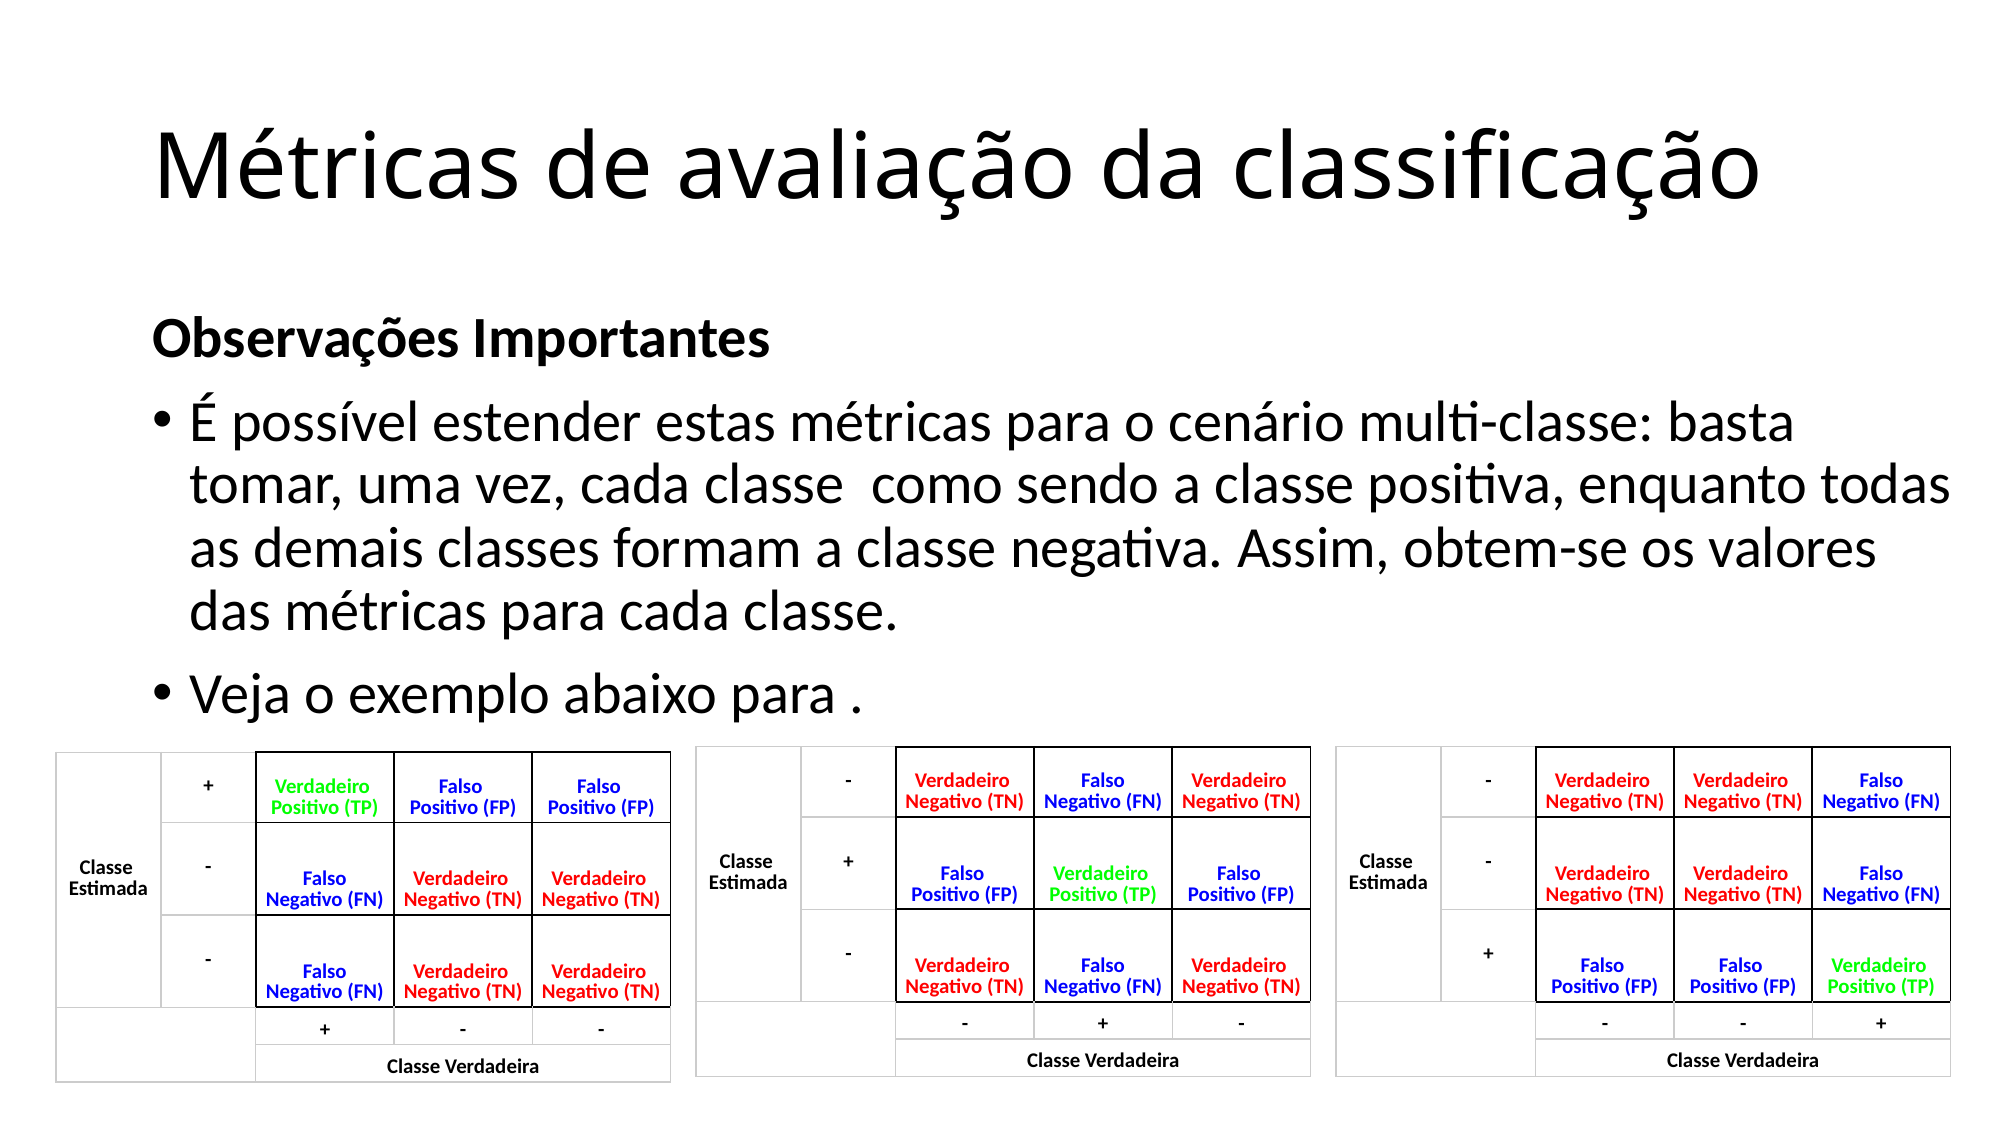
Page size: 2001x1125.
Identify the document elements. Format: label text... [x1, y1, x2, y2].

table_cell Classe Verdadeira [1536, 1040, 1950, 1076]
title Métricas de avaliação da classificação [137, 59, 1863, 278]
table_header Verdadeiro Positivo (TP) [257, 753, 393, 822]
table_header + [162, 753, 255, 822]
table_cell Verdadeiro Negativo (TN) [1173, 910, 1310, 1001]
table_header Falso Positivo (FP) [533, 753, 670, 822]
table_cell Verdadeiro Negativo (TN) [533, 916, 670, 1006]
table_cell - [1173, 1003, 1310, 1038]
table_cell Falso Negativo (FN) [1035, 910, 1171, 1001]
table_header Falso Positivo (FP) [395, 753, 531, 822]
table_cell + [1813, 1003, 1950, 1038]
table_cell Verdadeiro Negativo (TN) [1537, 818, 1673, 908]
table_cell Falso Positivo (FP) [1675, 910, 1811, 1001]
table_cell Falso Positivo (FP) [897, 818, 1033, 908]
table_header Verdadeiro Negativo (TN) [1537, 748, 1673, 816]
table_cell Falso Positivo (FP) [1537, 910, 1673, 1001]
table_header Classe Estimada [697, 747, 800, 1001]
table_cell - [1536, 1003, 1673, 1038]
table_cell [1337, 1002, 1535, 1076]
table_cell - [802, 910, 895, 1001]
table_header Verdadeiro Negativo (TN) [1675, 748, 1811, 816]
table_header Classe Estimada [1337, 747, 1440, 1001]
table_cell + [256, 1008, 393, 1044]
table_cell Verdadeiro Negativo (TN) [395, 916, 531, 1006]
table_cell Classe Verdadeira [256, 1045, 670, 1081]
table_cell Verdadeiro Negativo (TN) [1675, 818, 1811, 908]
table_header - [802, 747, 895, 816]
table_header Verdadeiro Negativo (TN) [897, 748, 1033, 816]
table_cell - [1442, 818, 1535, 909]
table_cell - [896, 1003, 1033, 1038]
table_cell - [395, 1008, 532, 1044]
table_header Falso Negativo (FN) [1035, 748, 1171, 816]
table_cell [697, 1002, 895, 1076]
table_header - [1442, 747, 1535, 816]
table_cell + [1442, 910, 1535, 1001]
table_cell + [802, 818, 895, 909]
table_cell Falso Negativo (FN) [257, 823, 393, 914]
table_cell Verdadeiro Positivo (TP) [1813, 910, 1950, 1001]
table_cell Verdadeiro Positivo (TP) [1035, 818, 1171, 908]
table_cell - [162, 823, 255, 914]
table_cell [57, 1008, 255, 1081]
table_cell Falso Positivo (FP) [1173, 818, 1310, 908]
table_cell Falso Negativo (FN) [1813, 818, 1950, 908]
table_header Classe Estimada [57, 753, 160, 1007]
table_cell Verdadeiro Negativo (TN) [897, 910, 1033, 1001]
table_cell - [1675, 1003, 1812, 1038]
table_cell + [1035, 1003, 1172, 1038]
table_cell Verdadeiro Negativo (TN) [533, 823, 670, 914]
table_header Verdadeiro Negativo (TN) [1173, 748, 1310, 816]
table_header Falso Negativo (FN) [1813, 748, 1950, 816]
table_cell Falso Negativo (FN) [257, 916, 393, 1006]
table_cell Classe Verdadeira [896, 1040, 1310, 1076]
table_cell - [162, 916, 255, 1007]
table_cell Verdadeiro Negativo (TN) [395, 823, 531, 914]
table_cell - [533, 1008, 670, 1044]
